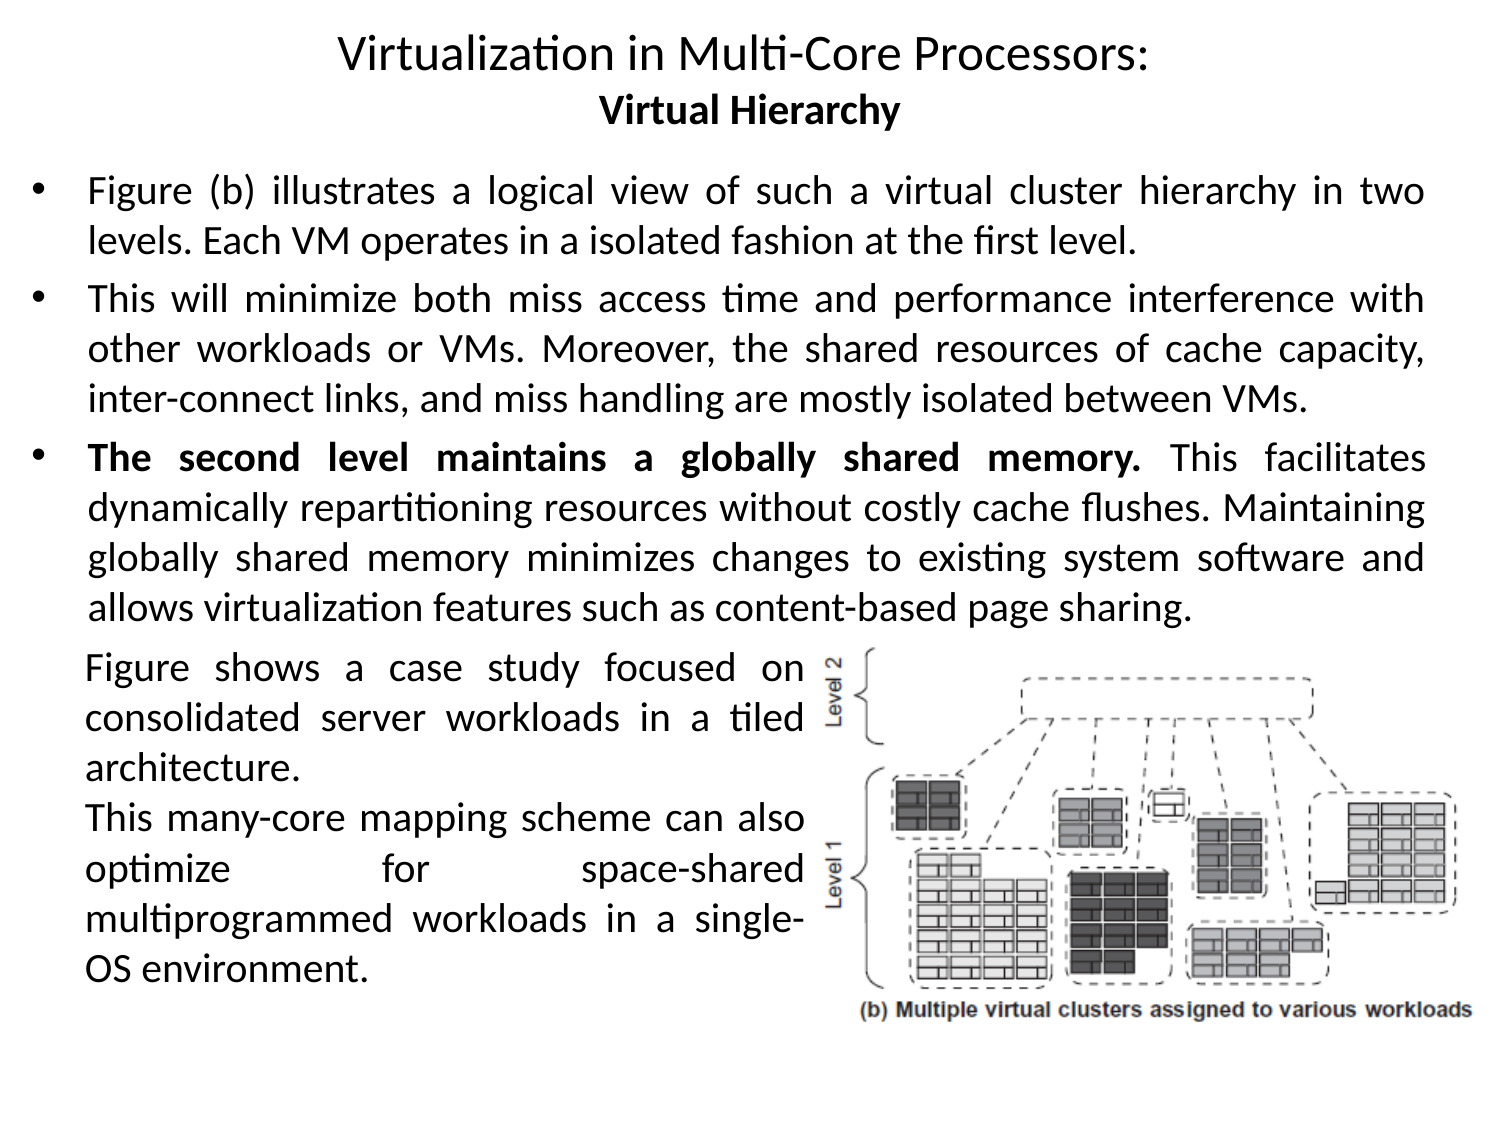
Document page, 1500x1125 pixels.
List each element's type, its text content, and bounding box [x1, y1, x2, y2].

picture [809, 632, 1489, 1034]
list Figure (b) illustrates a logical view of such a virtual cluster hierarchy in two levels. Each VM operates in a isolated fashion at the first level. This will minimize both miss access time and performance interference with other workloads or VMs. Moreover, the shared resources of cache capacity, inter-connect links, and miss handling are mostly isolated between VMs. The second level maintains a globally shared memory. This facilitates dynamically repartitioning resources without costly cache flushes. Maintaining globally shared memory minimizes changes to existing system software and allows virtualization features such as content-based page sharing. [16, 155, 1442, 1032]
title Virtualization in Multi-Core Processors: Virtual Hierarchy [75, 11, 1425, 141]
text_box Figure shows a case study focused on consolidated server workloads in a tiled architecture. This many-core mapping scheme can also optimize for space-shared multiprogrammed workloads in a single-OS environment. [70, 632, 808, 998]
